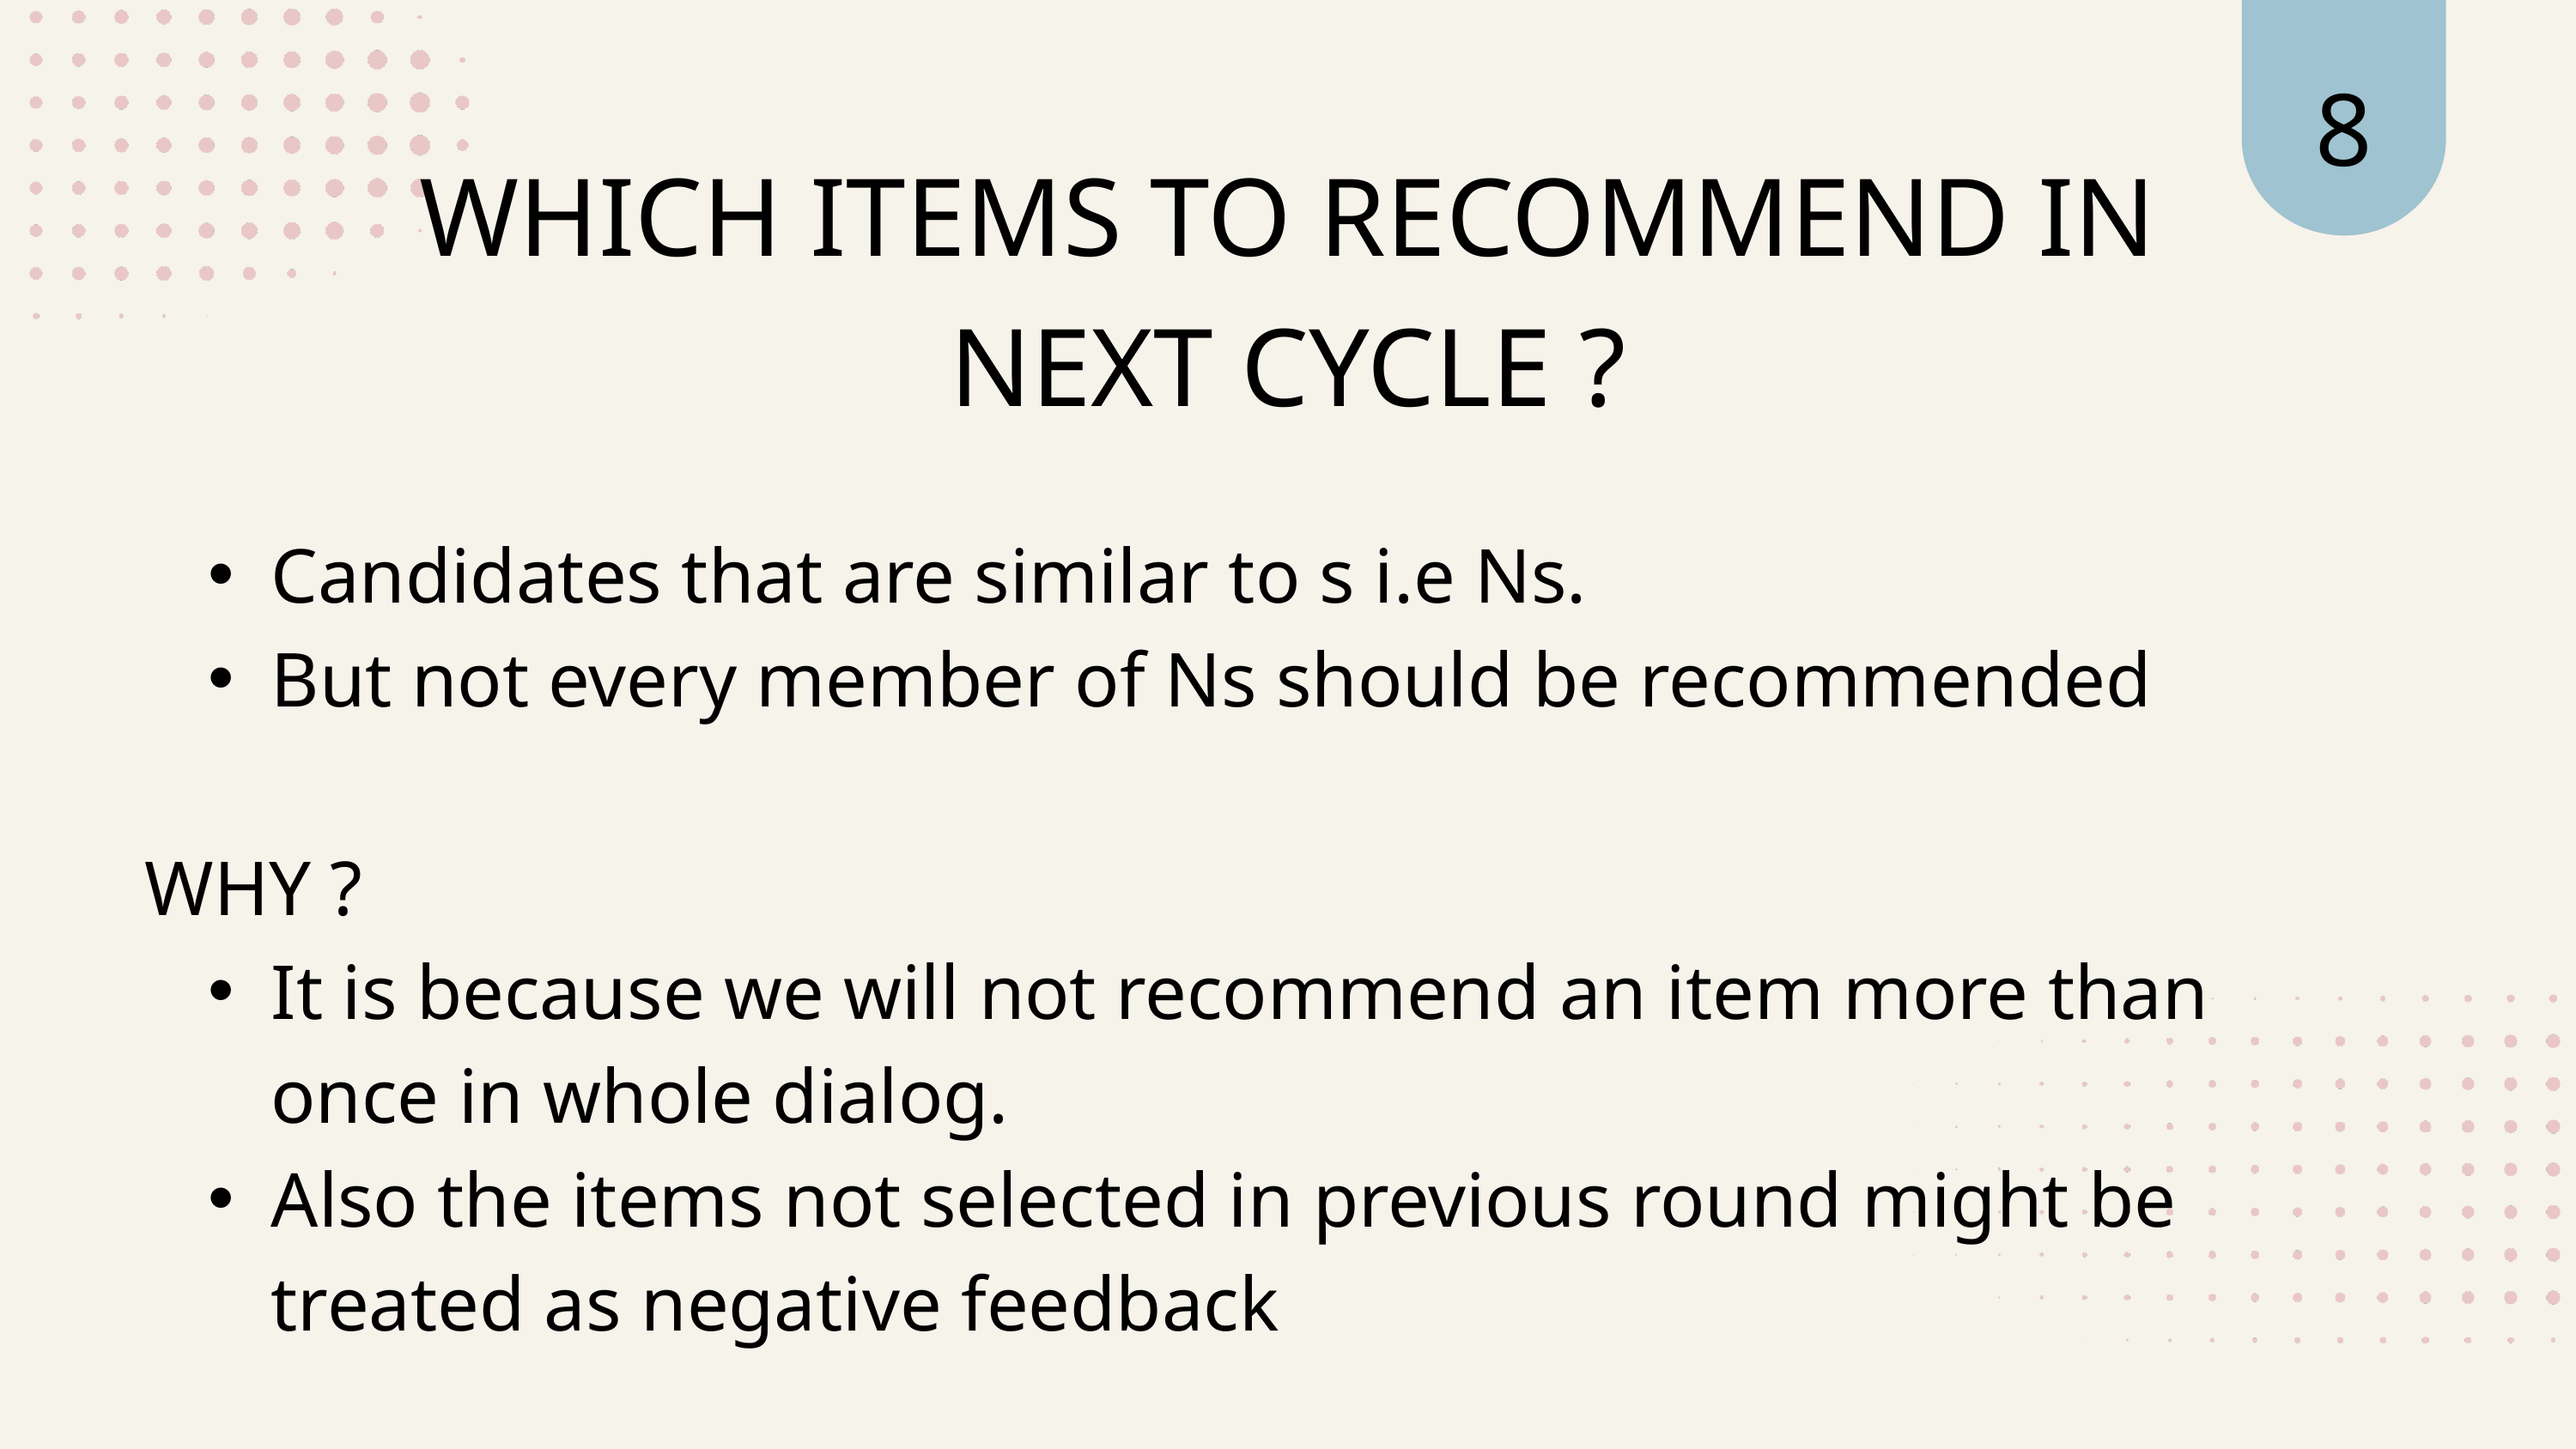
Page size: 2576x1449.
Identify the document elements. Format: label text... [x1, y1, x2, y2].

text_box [2233, 0, 2455, 236]
text_box [2294, 994, 2576, 1343]
text_box Candidates that are similar to s i.e Ns. But not every member of Ns should be recommended WHY ? It is because we will not recommend an item more than once in whole dialog. Also the items not selected in previous round might be treated as negative feedback [144, 513, 2294, 1346]
text_box [0, 0, 470, 319]
text_box WHICH ITEMS TO RECOMMEND IN NEXT CYCLE ? [359, 127, 2216, 428]
